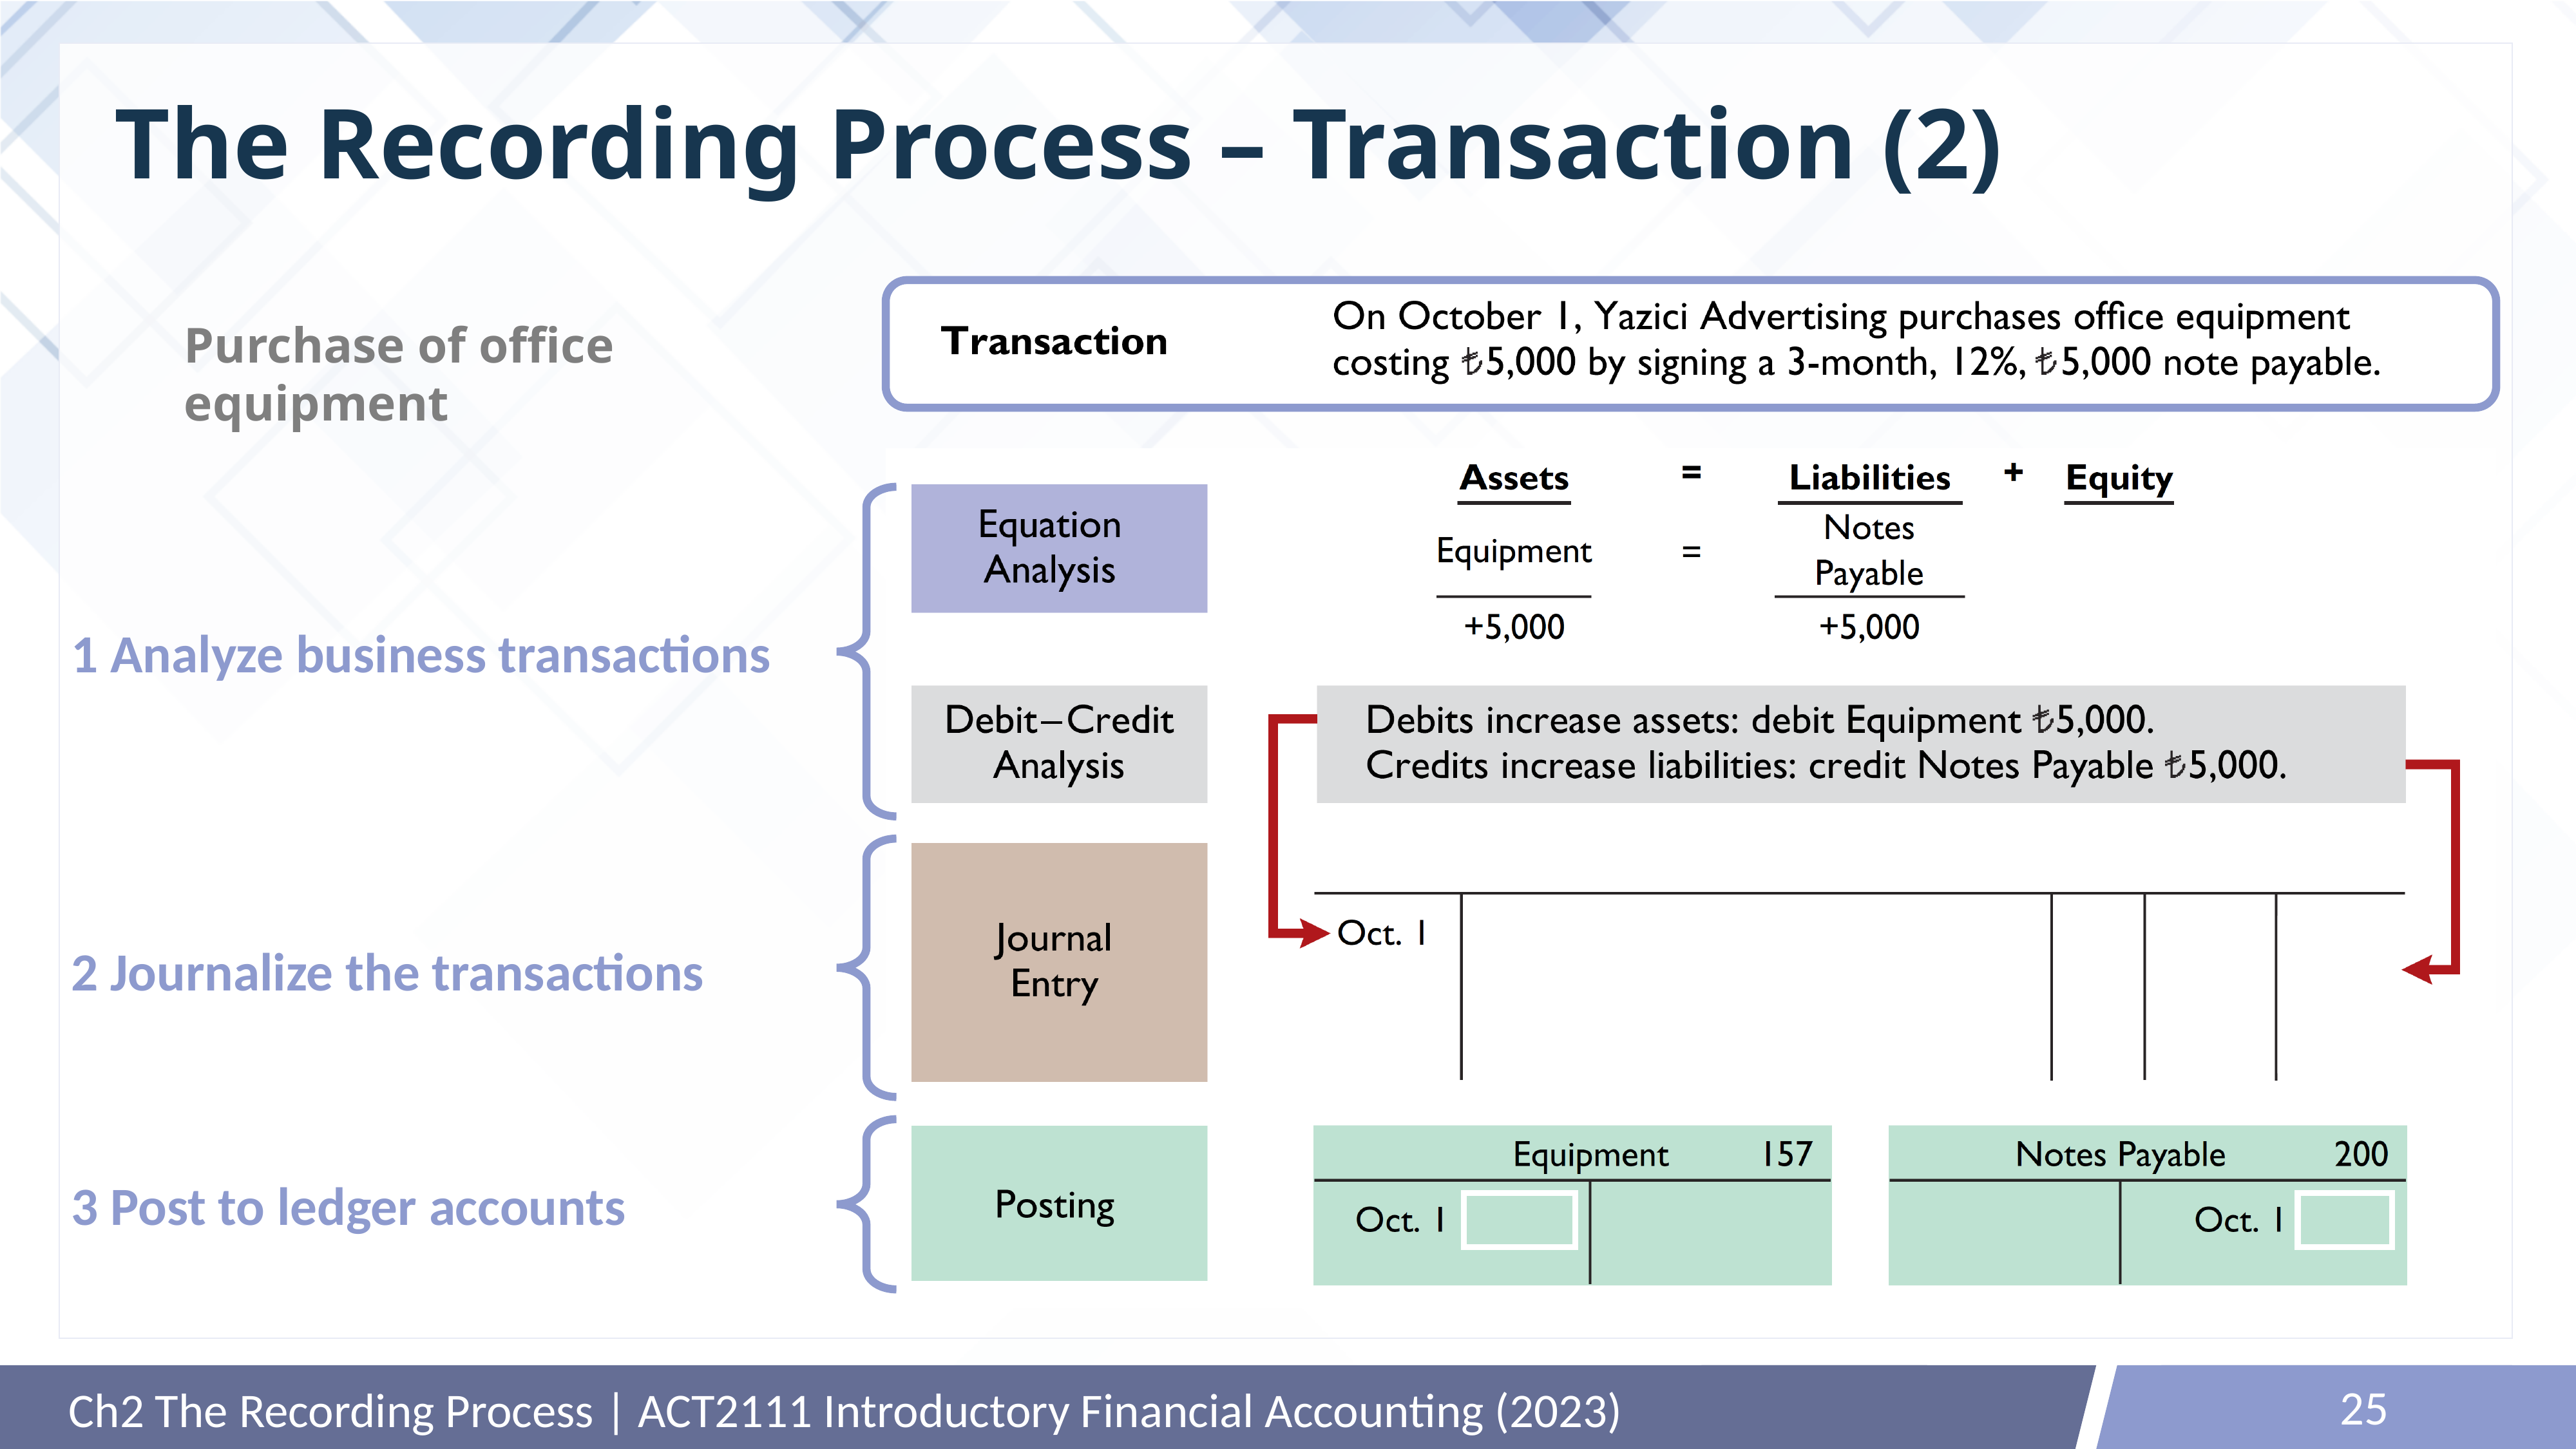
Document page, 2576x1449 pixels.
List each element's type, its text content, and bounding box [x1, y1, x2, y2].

picture [3, 2, 2574, 1367]
footer Ch2 The Recording Process | ACT2111 Introductory Financial Accounting (2023) [59, 1367, 2050, 1449]
slide_number 25 [1819, 1367, 2399, 1444]
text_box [886, 279, 2497, 1308]
text_box [836, 1120, 886, 1289]
text_box 3 Post to ledger accounts [61, 1166, 784, 1241]
text_box [836, 488, 886, 816]
title The Recording Process – Transaction (2) [104, 77, 2461, 218]
picture [2075, 1444, 2097, 1449]
text_box 1 Analyze business transactions [61, 614, 784, 688]
text_box [836, 839, 886, 1096]
text_box 2 Journalize the transactions [61, 932, 784, 1007]
text_box Purchase of office equipment [175, 310, 886, 435]
